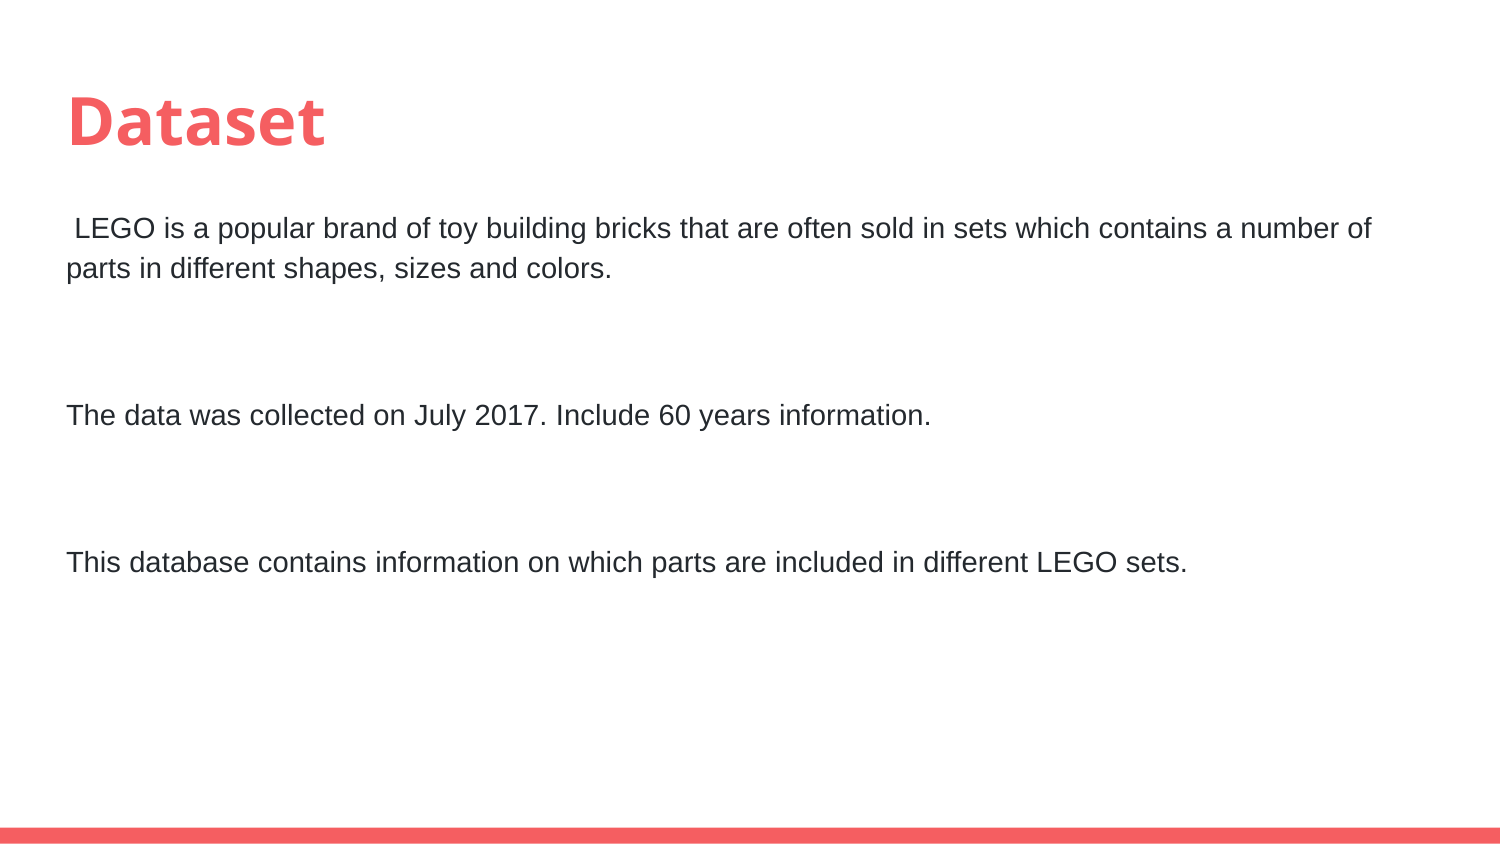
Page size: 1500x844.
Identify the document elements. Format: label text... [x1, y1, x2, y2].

title Dataset [51, 64, 1449, 167]
list LEGO is a popular brand of toy building bricks that are often sold in sets which contains a number of parts in different shapes, sizes and colors. The data was collected on July 2017. Include 60 years information. This database contains information on which parts are included in different LEGO sets. [51, 189, 1449, 750]
